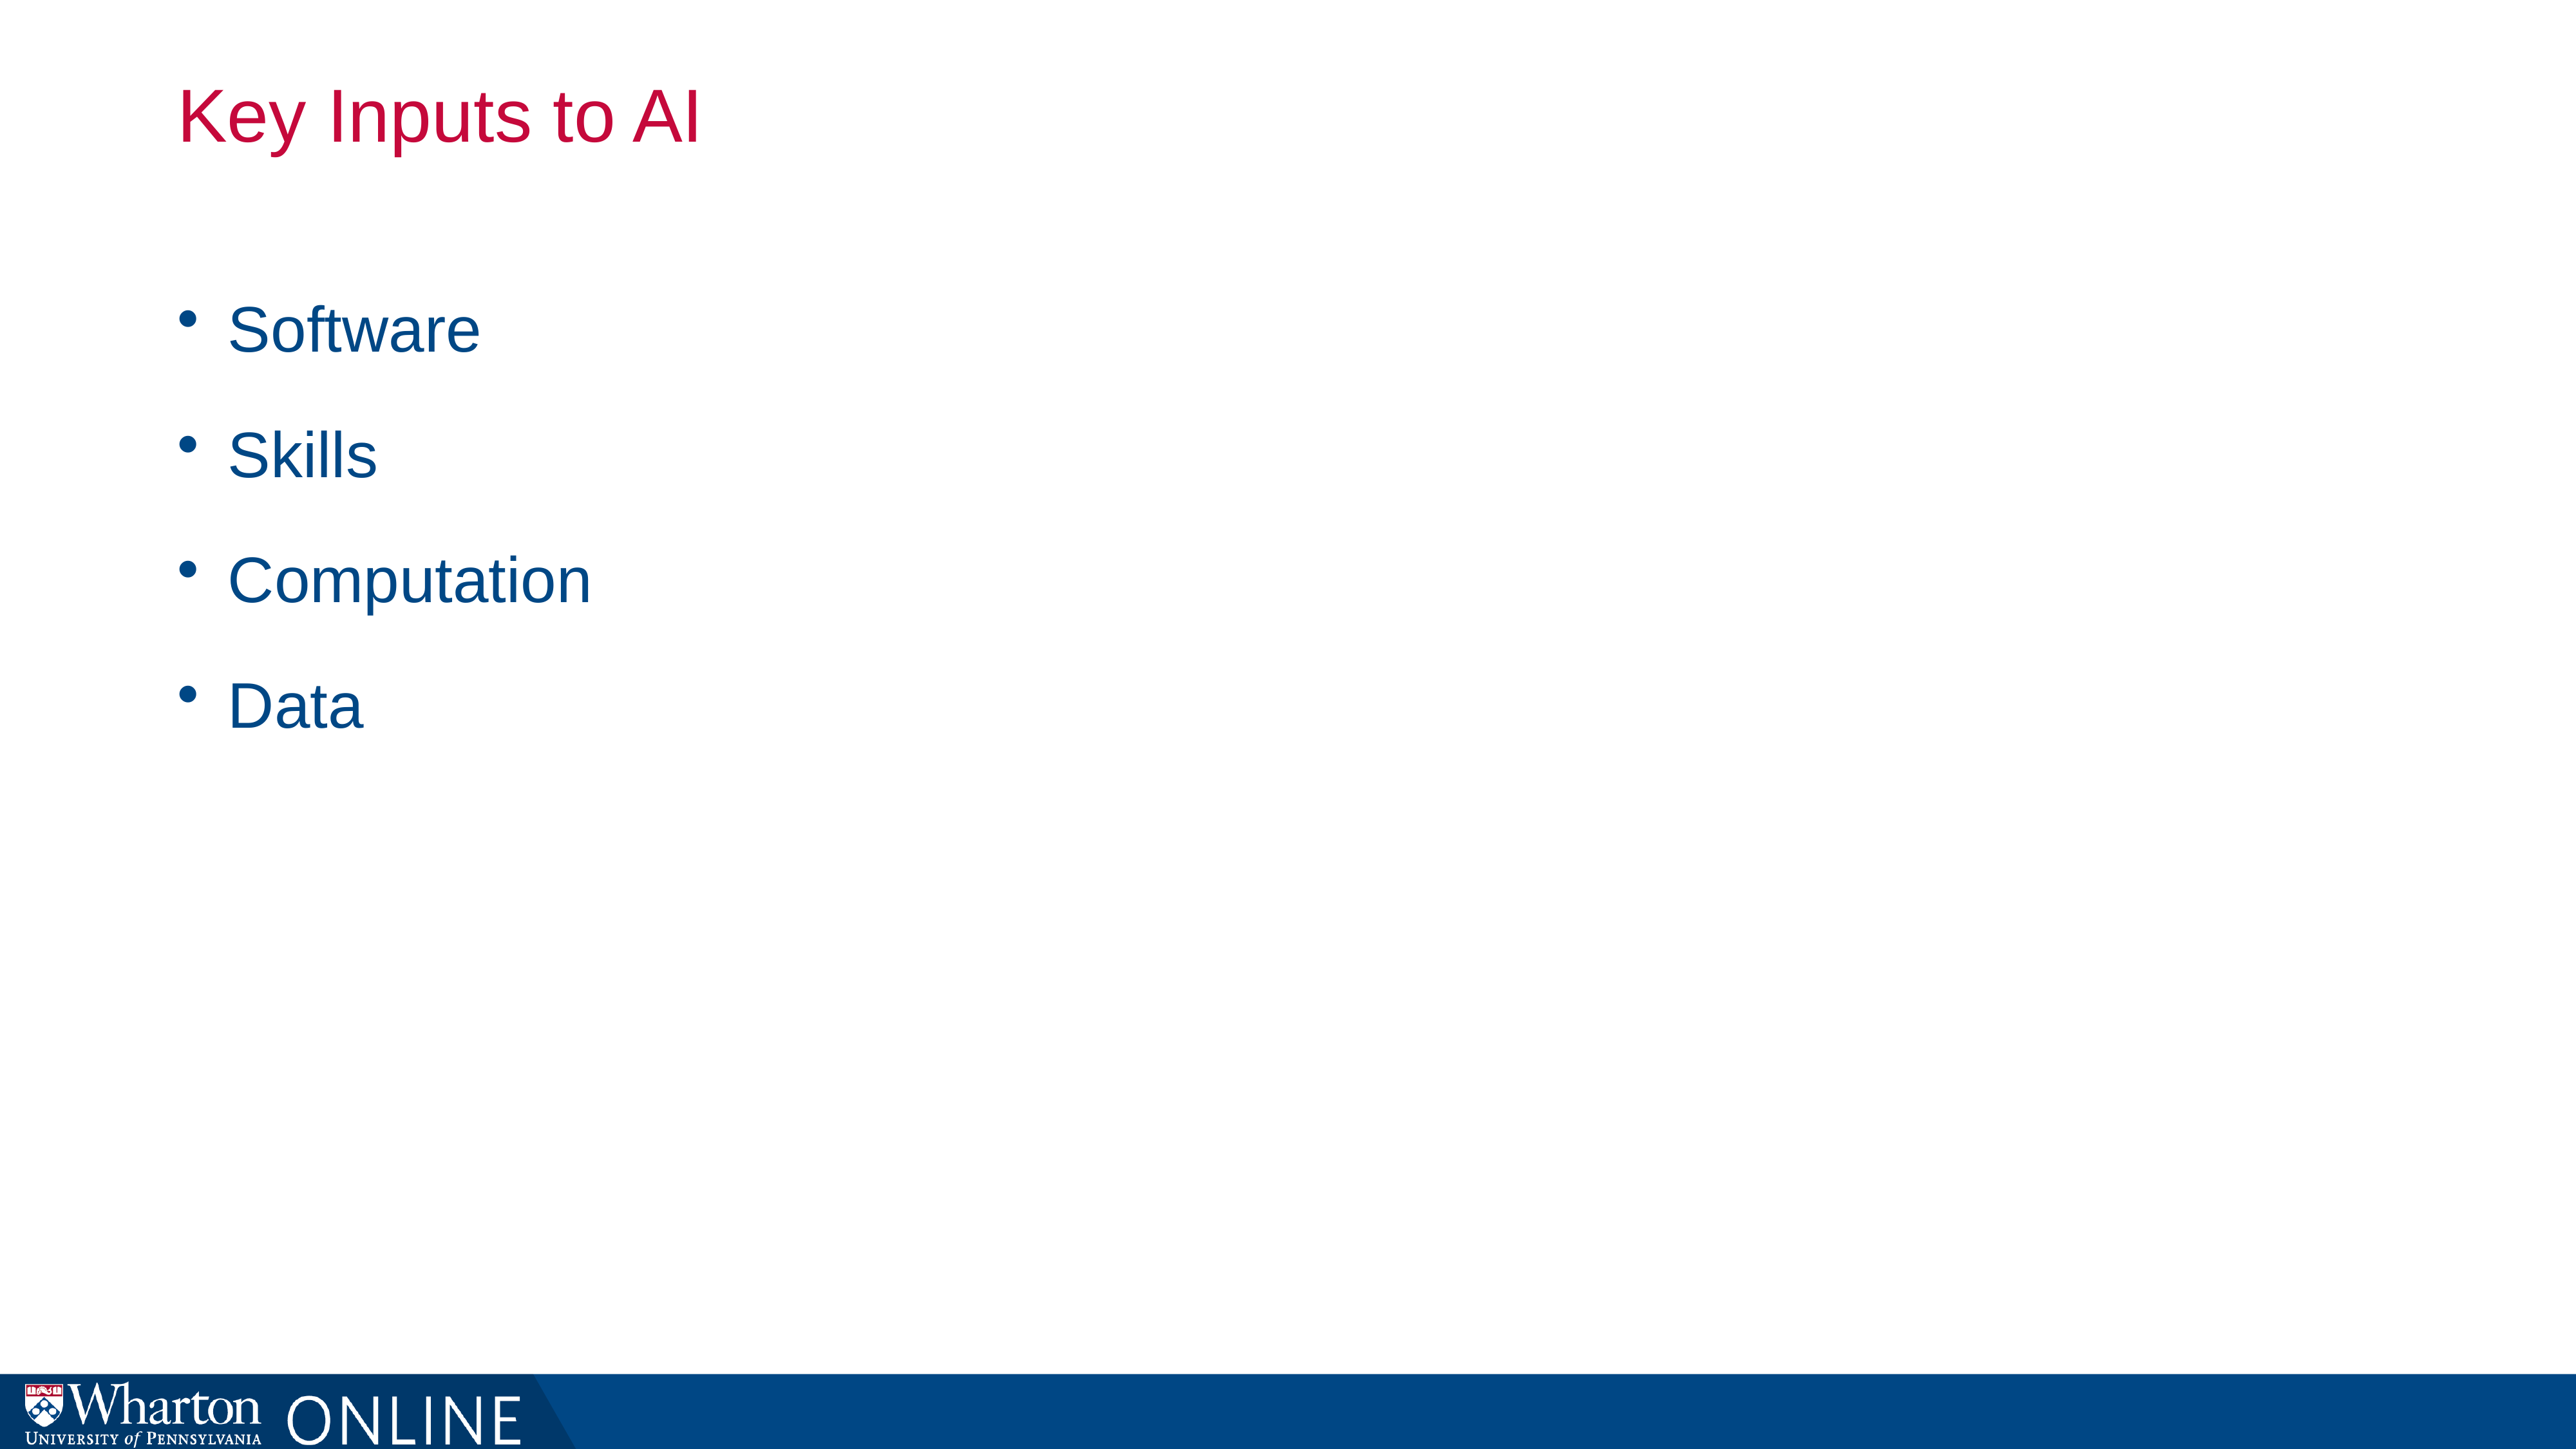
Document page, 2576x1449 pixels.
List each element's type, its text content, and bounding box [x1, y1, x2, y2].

picture [25, 1381, 520, 1448]
list Software Skills Computation Data [176, 279, 2400, 1358]
title Key Inputs to AI [176, 77, 2400, 179]
